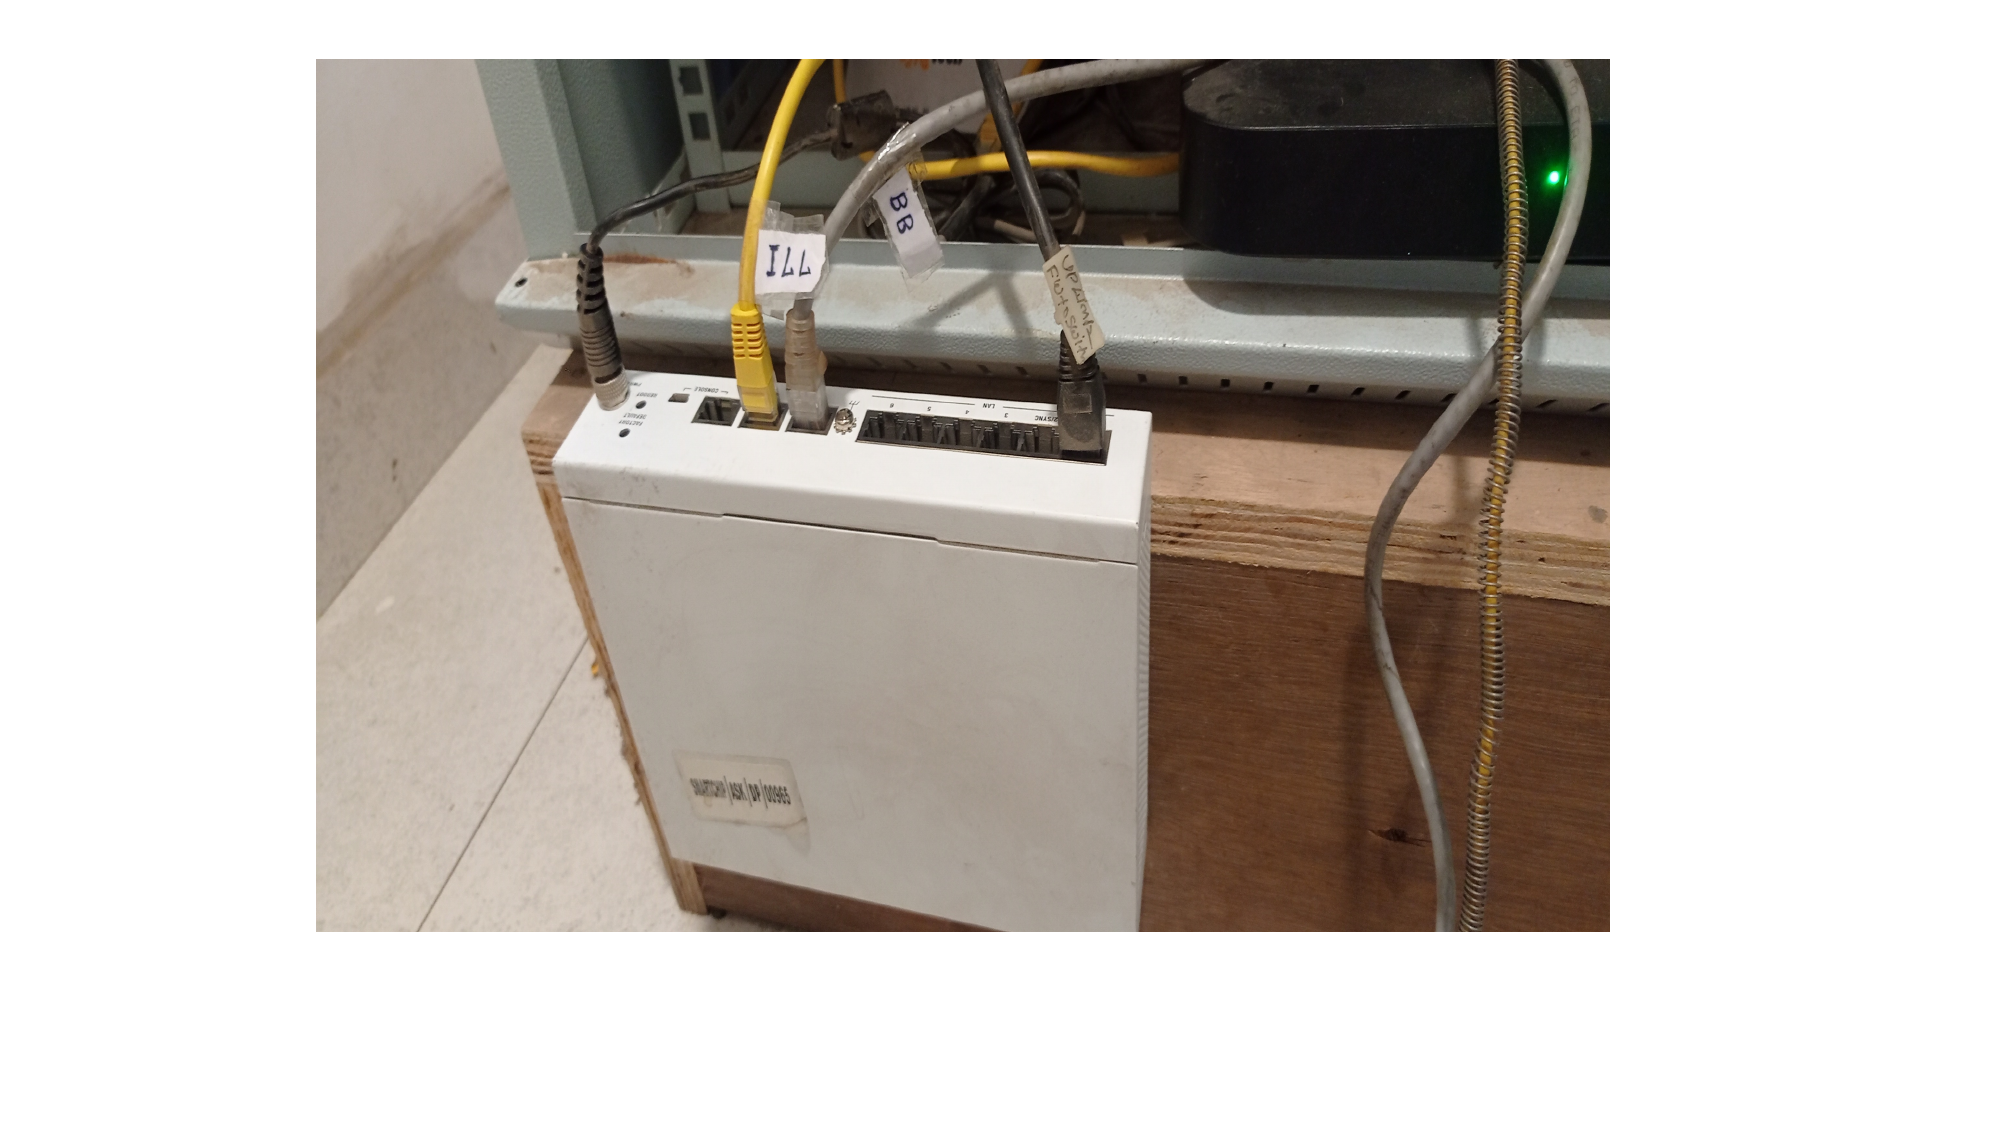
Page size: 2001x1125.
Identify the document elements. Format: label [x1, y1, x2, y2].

list [316, 59, 1610, 932]
